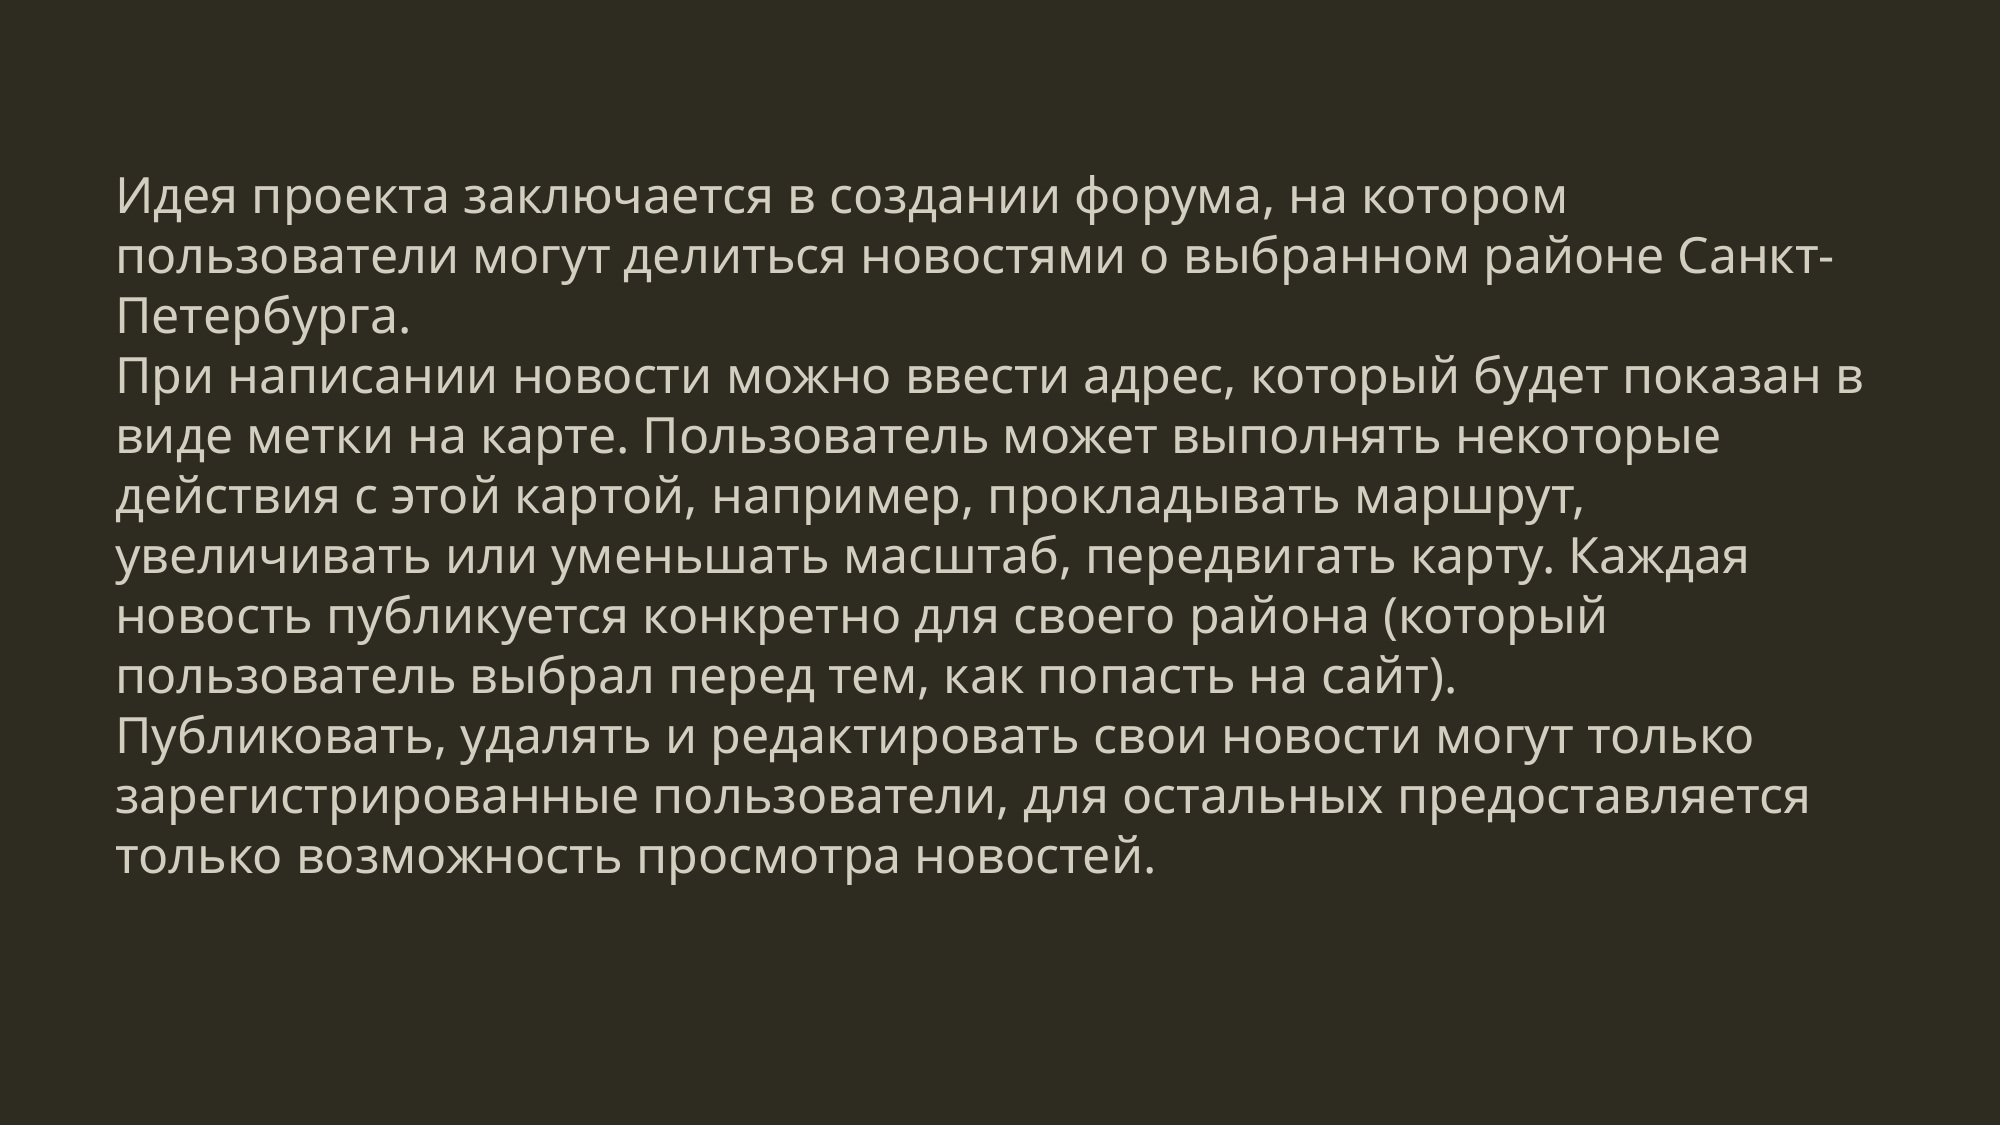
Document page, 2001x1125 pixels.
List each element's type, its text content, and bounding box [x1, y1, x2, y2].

text_box Идея проекта заключается в создании форума, на котором пользователи могут делиться новостями о выбранном районе Санкт-Петербурга. При написании новости можно ввести адрес, который будет показан в виде метки на карте. Пользователь может выполнять некоторые действия с этой картой, например, прокладывать маршрут, увеличивать или уменьшать масштаб, передвигать карту. Каждая новость публикуется конкретно для своего района (который пользователь выбрал перед тем, как попасть на сайт). Публиковать, удалять и редактировать свои новости могут только зарегистрированные пользователи, для остальных предоставляется только возможность просмотра новостей. [100, 155, 1890, 891]
